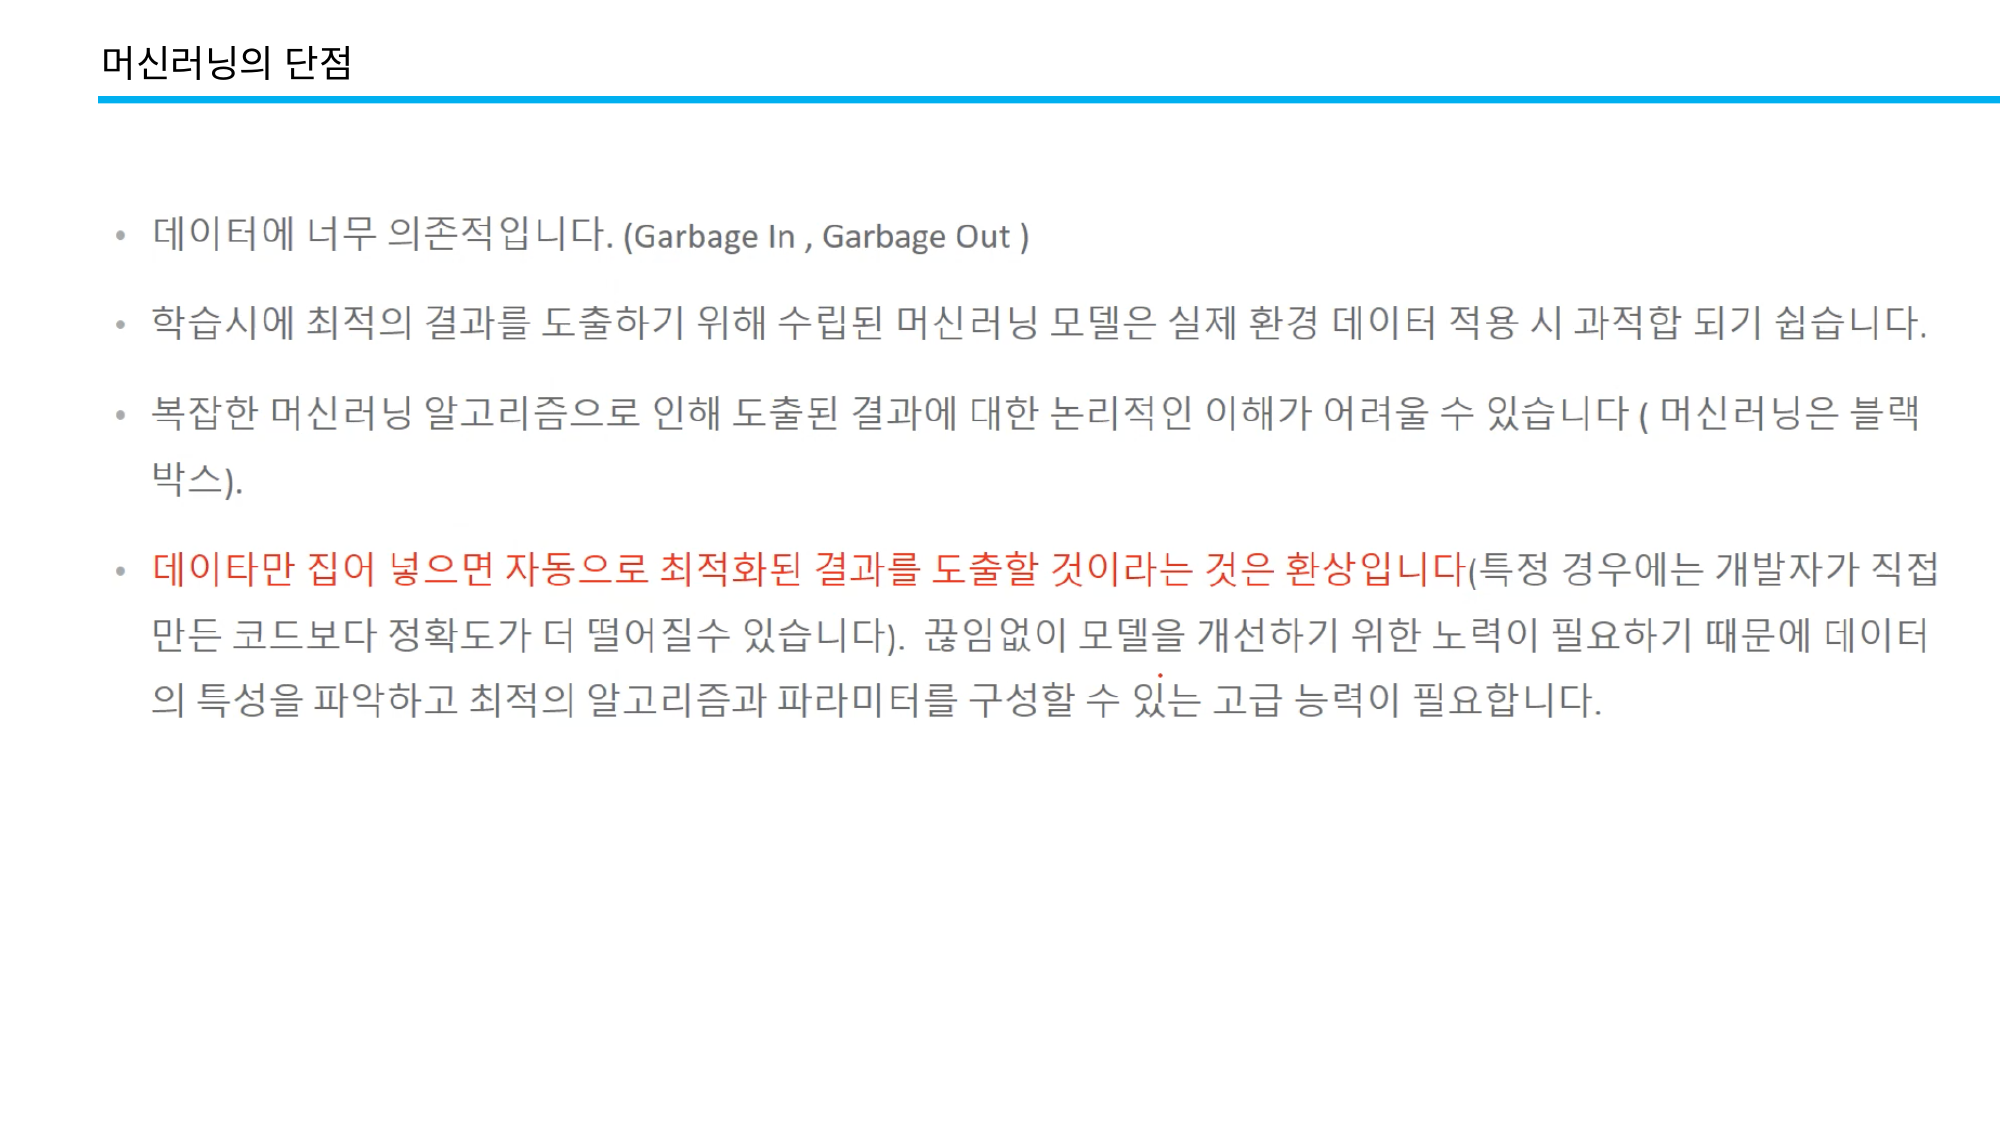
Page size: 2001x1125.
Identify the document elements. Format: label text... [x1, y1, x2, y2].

text_box [97, 95, 2000, 104]
picture [87, 177, 1957, 827]
text_box 머신러닝의 단점 [87, 32, 1076, 93]
